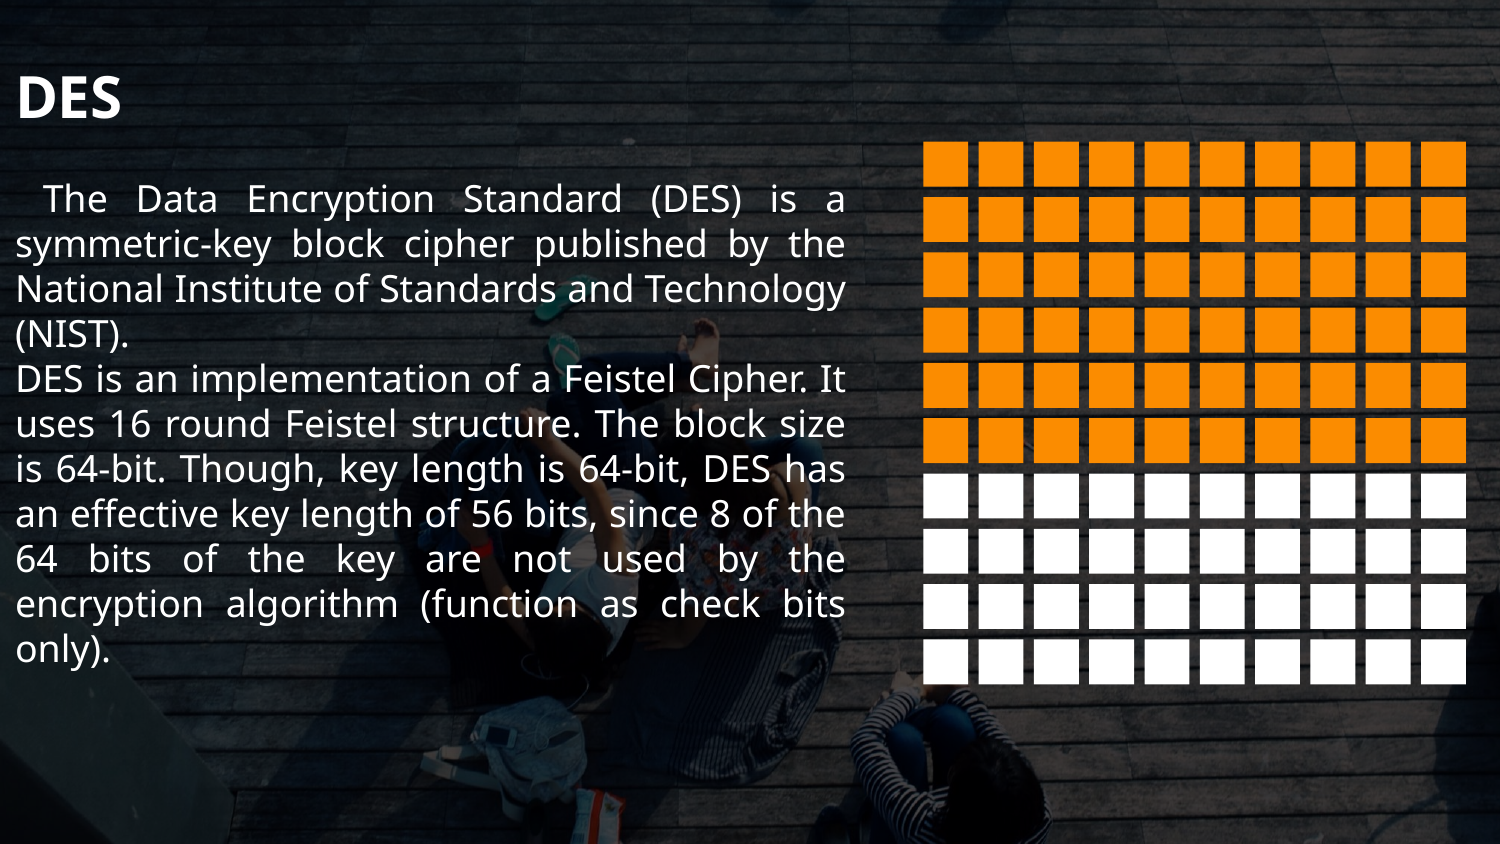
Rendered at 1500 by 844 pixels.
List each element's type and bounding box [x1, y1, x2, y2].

text_box [923, 141, 1467, 685]
picture [0, 0, 1500, 844]
